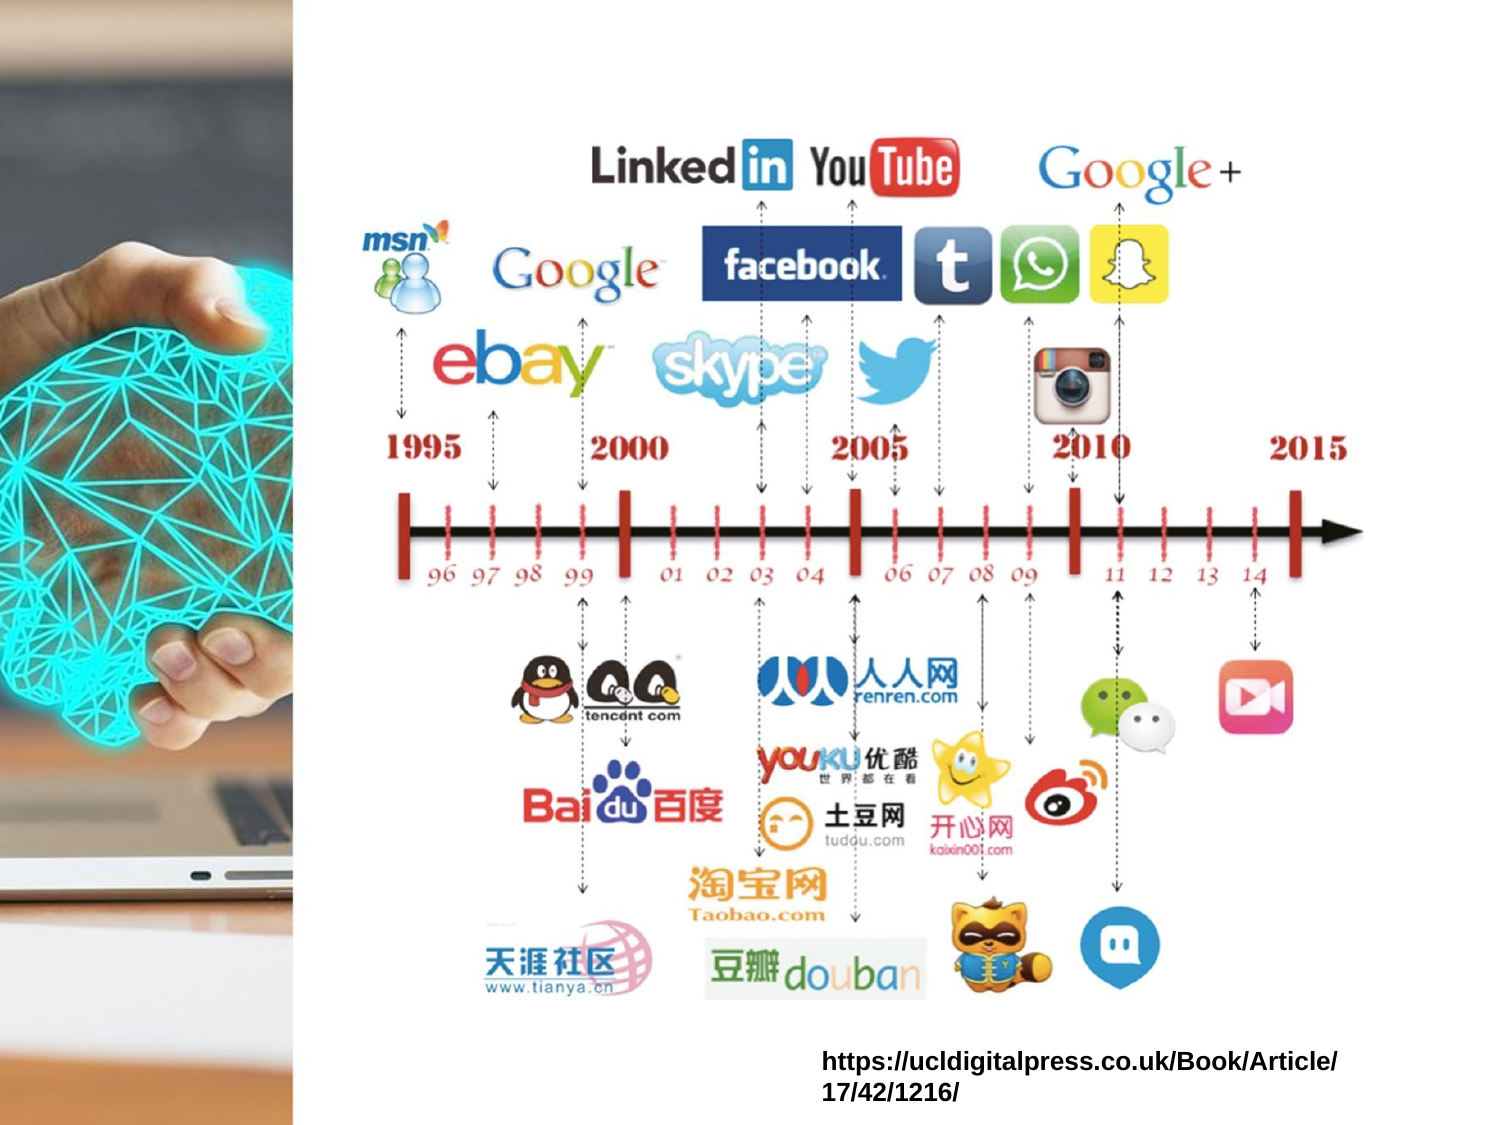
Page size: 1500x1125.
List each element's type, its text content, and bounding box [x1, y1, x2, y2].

text_box https://ucldigitalpress.co.uk/Book/Article/17/42/1216/ [820, 1042, 1437, 1107]
picture [0, 0, 1500, 1125]
text_box [360, 134, 1366, 1002]
